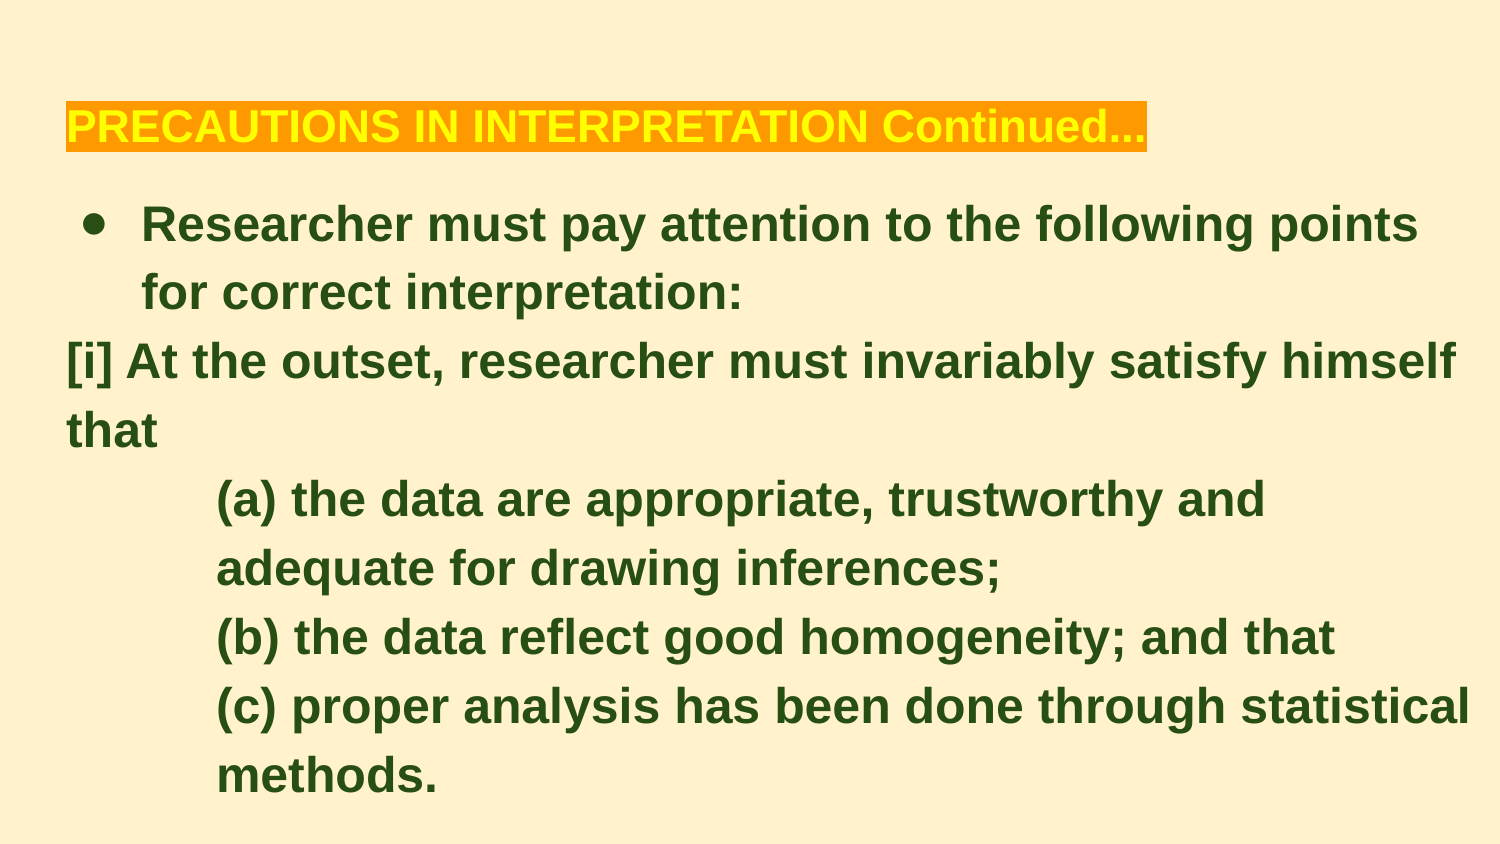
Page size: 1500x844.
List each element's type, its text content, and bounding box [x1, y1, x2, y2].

list Researcher must pay attention to the following points for correct interpretation: [i] At the outset, researcher must invariably satisfy himself that (a) the data are appropriate, trustworthy and adequate for drawing inferences; (b) the data reflect good homogeneity; and that (c) proper analysis has been done through statistical methods. [51, 166, 1500, 822]
title PRECAUTIONS IN INTERPRETATION Continued... [51, 72, 1449, 166]
